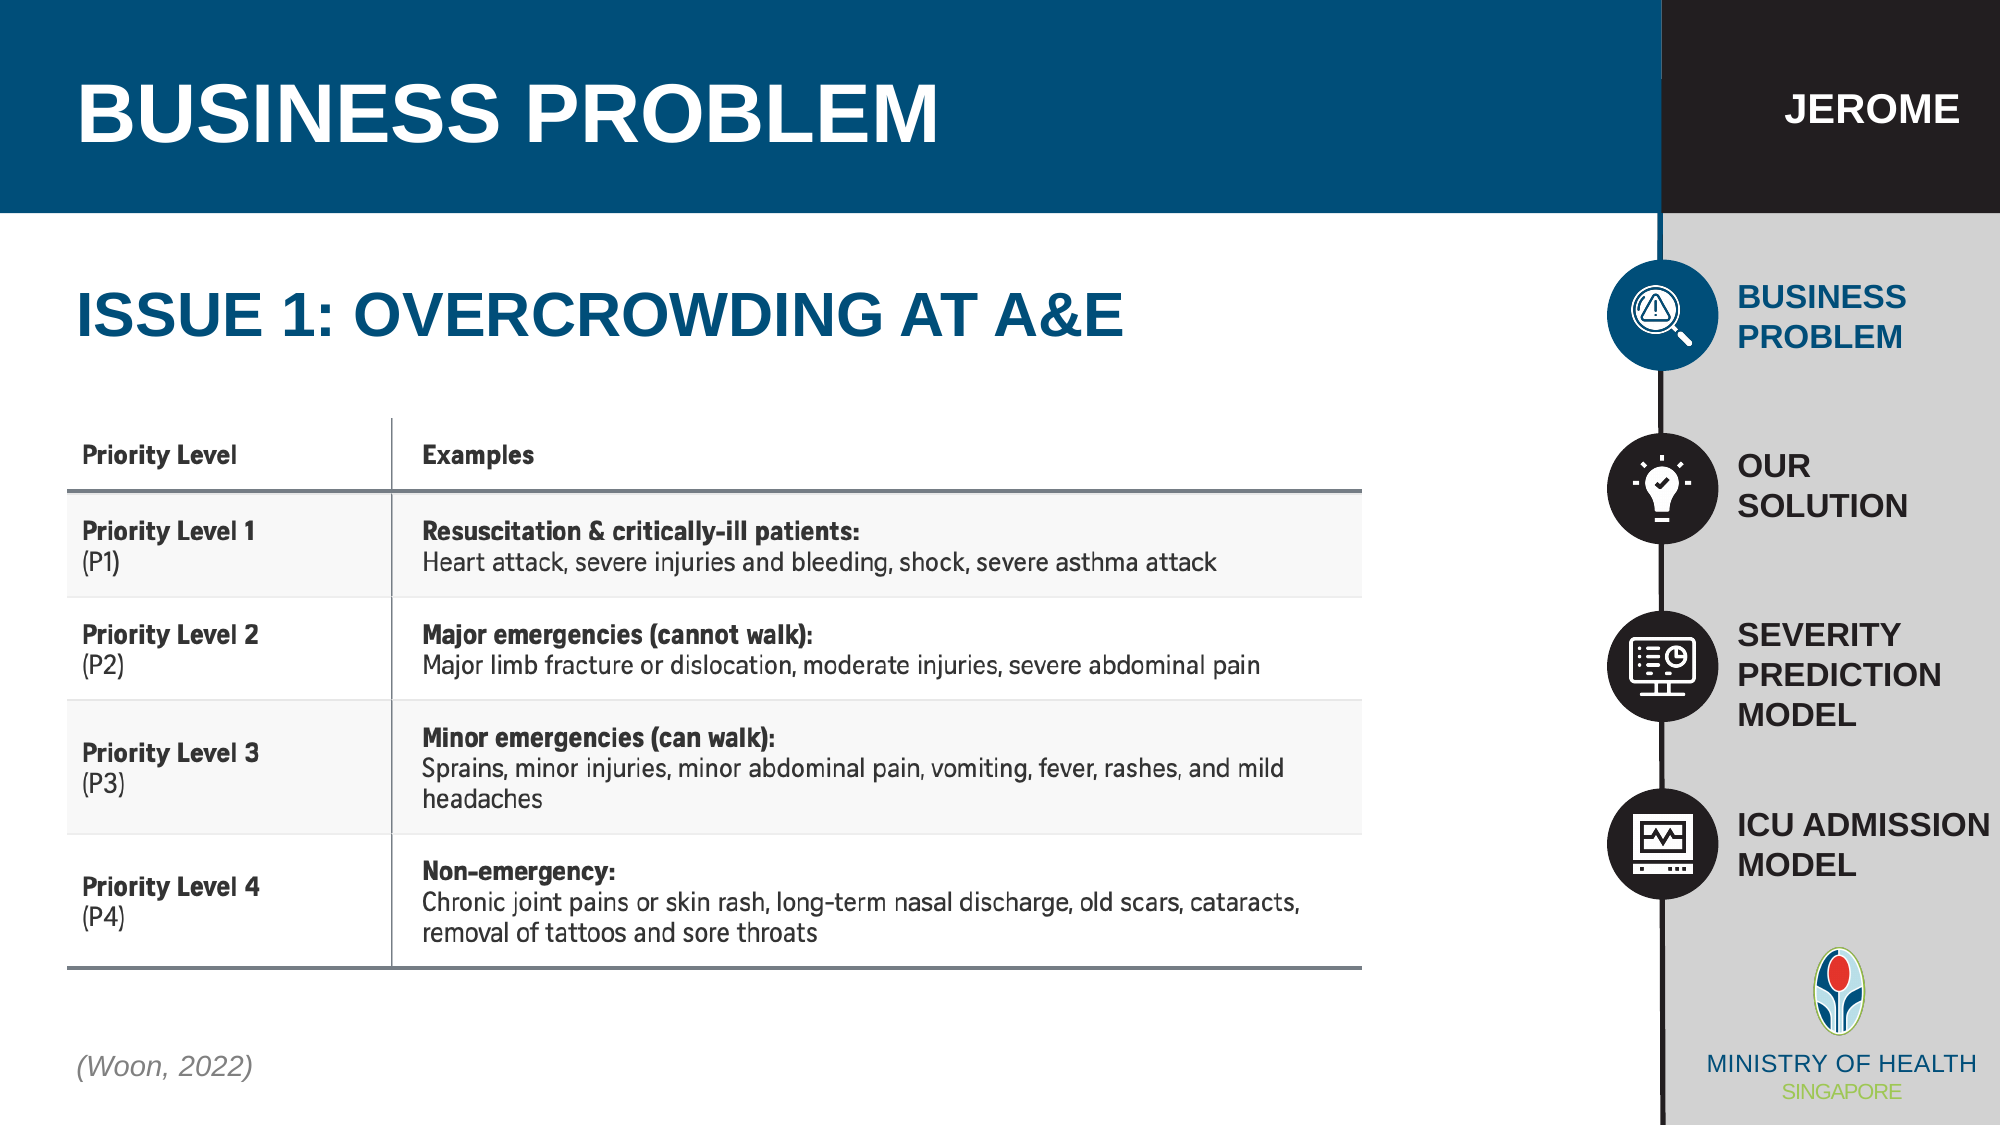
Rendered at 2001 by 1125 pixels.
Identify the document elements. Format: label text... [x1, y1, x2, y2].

picture [1708, 947, 1976, 1041]
picture [61, 412, 1376, 985]
text_box [1663, 609, 1720, 724]
text_box SEVERITY PREDICTION MODEL [1722, 606, 2000, 741]
text_box JEROME [755, 74, 1976, 139]
picture [1629, 633, 1696, 700]
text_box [1659, 874, 1663, 1125]
picture [1630, 284, 1693, 347]
text_box [0, 0, 1661, 214]
text_box [1663, 214, 2000, 1125]
text_box [1606, 787, 1659, 901]
text_box [1661, 0, 2000, 214]
text_box BUSINESS PROBLEM [1722, 268, 2000, 363]
text_box [1663, 432, 1720, 546]
text_box BUSINESS PROBLEM [61, 47, 1282, 166]
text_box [1659, 79, 1663, 284]
text_box [1606, 432, 1659, 546]
text_box OUR SOLUTION [1722, 436, 2000, 532]
text_box [1606, 609, 1659, 723]
text_box ICU ADMISSION MODEL [1722, 795, 2000, 891]
text_box [1663, 258, 1720, 372]
picture [1633, 814, 1693, 874]
text_box [1663, 787, 1720, 901]
picture [1628, 455, 1696, 522]
text_box [1606, 258, 1659, 372]
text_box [1659, 522, 1663, 633]
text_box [1659, 347, 1663, 455]
text_box (Woon, 2022) [61, 1040, 515, 1090]
text_box ISSUE 1: OVERCROWDING AT A&E [61, 237, 1545, 357]
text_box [1659, 700, 1663, 814]
text_box MINISTRY OF HEALTH SINGAPORE [1690, 1040, 1994, 1112]
